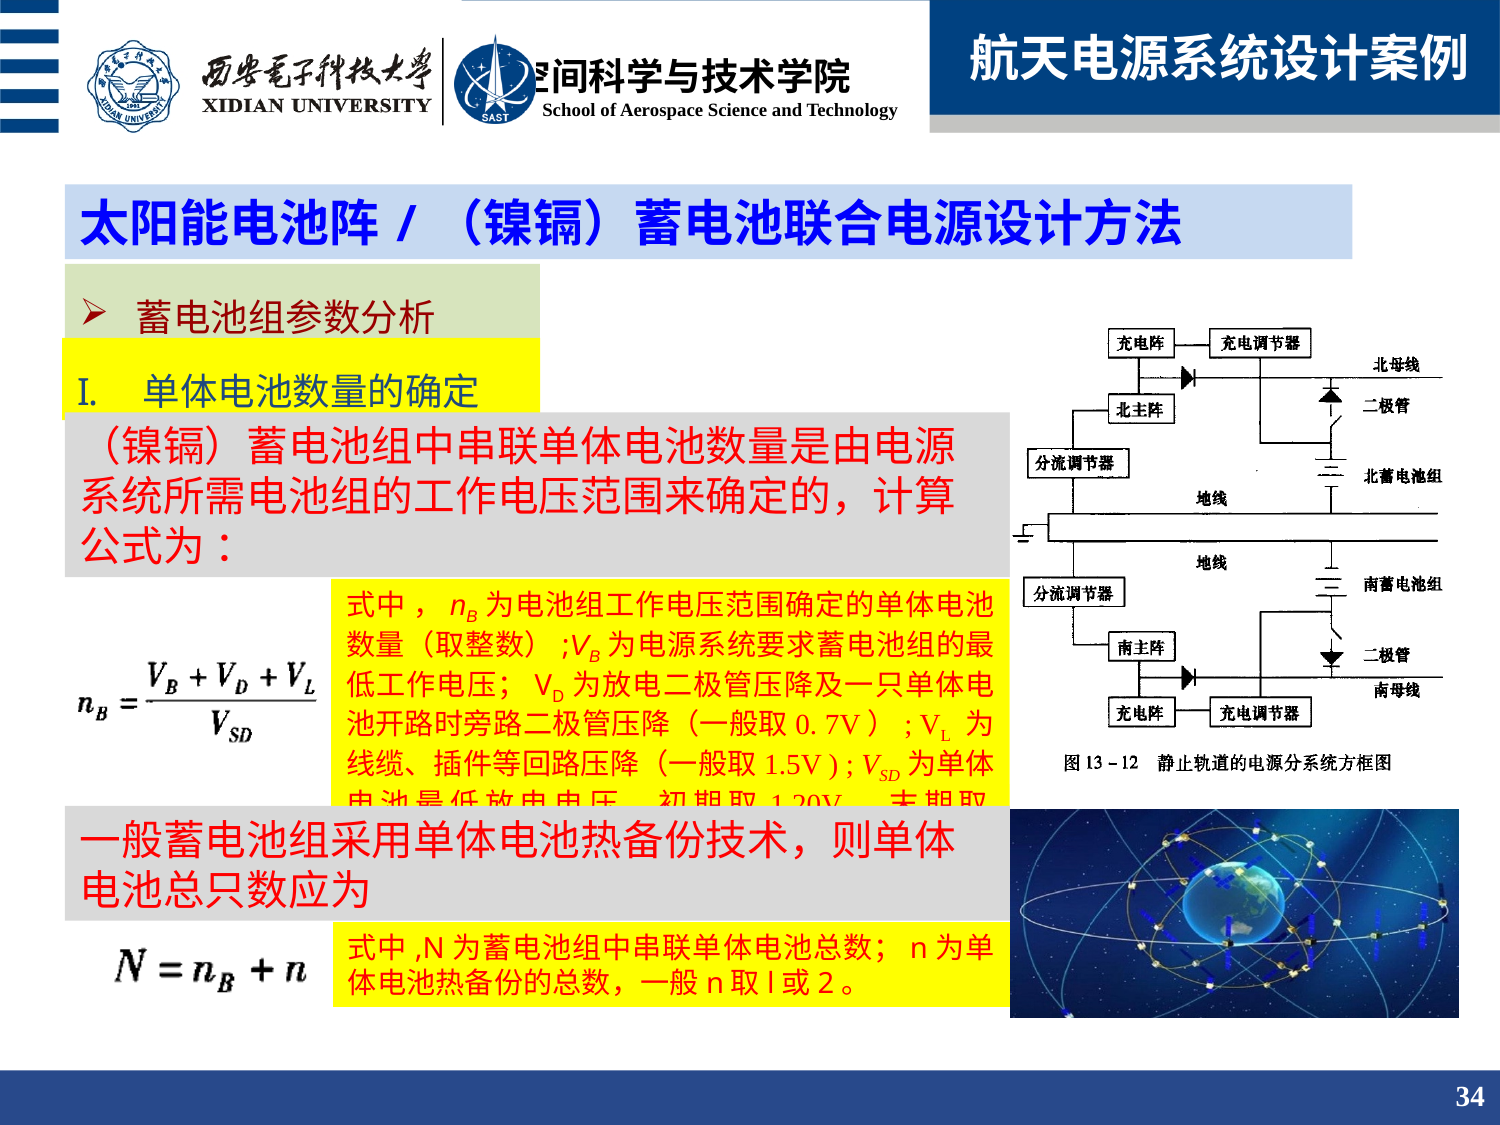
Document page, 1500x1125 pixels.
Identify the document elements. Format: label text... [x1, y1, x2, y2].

text_box 一般蓄电池组采用单体电池热备份技术，则单体电池总只数应为 [64, 805, 1010, 921]
text_box （镍镉）蓄电池组中串联单体电池数量是由电源系统所需电池组的工作电压范围来确定的，计算公式为 ： [64, 412, 1004, 578]
text_box 式中,N为蓄电池组中串联单体电池总数；n为单体电池热备份的总数，一般n取l或2。 [333, 922, 1005, 1007]
picture [0, 0, 1500, 1070]
text_box 式中 ，nB为电池组工作电压范围确定的单体电池数量（取整数）;VB为电源系统要求蓄电池组的最低工作电压；VD为放电二极管压降及一只单体电池开路时旁路二极管压降（一般取0. 7V）; VL 为线缆、插件等回路压降（一般取1.5V ) ; VSD为单体电池最低放电电压，初期取1.20V，末期取1.12V。 [331, 578, 1010, 805]
text_box 太阳能电池阵/（镍镉）蓄电池联合电源设计方法 [64, 184, 1353, 260]
text_box 蓄电池组参数分析 [64, 263, 540, 337]
text_box 单体电池数量的确定 [62, 337, 541, 421]
text_box 航天电源系统设计案例 [954, 19, 1485, 94]
